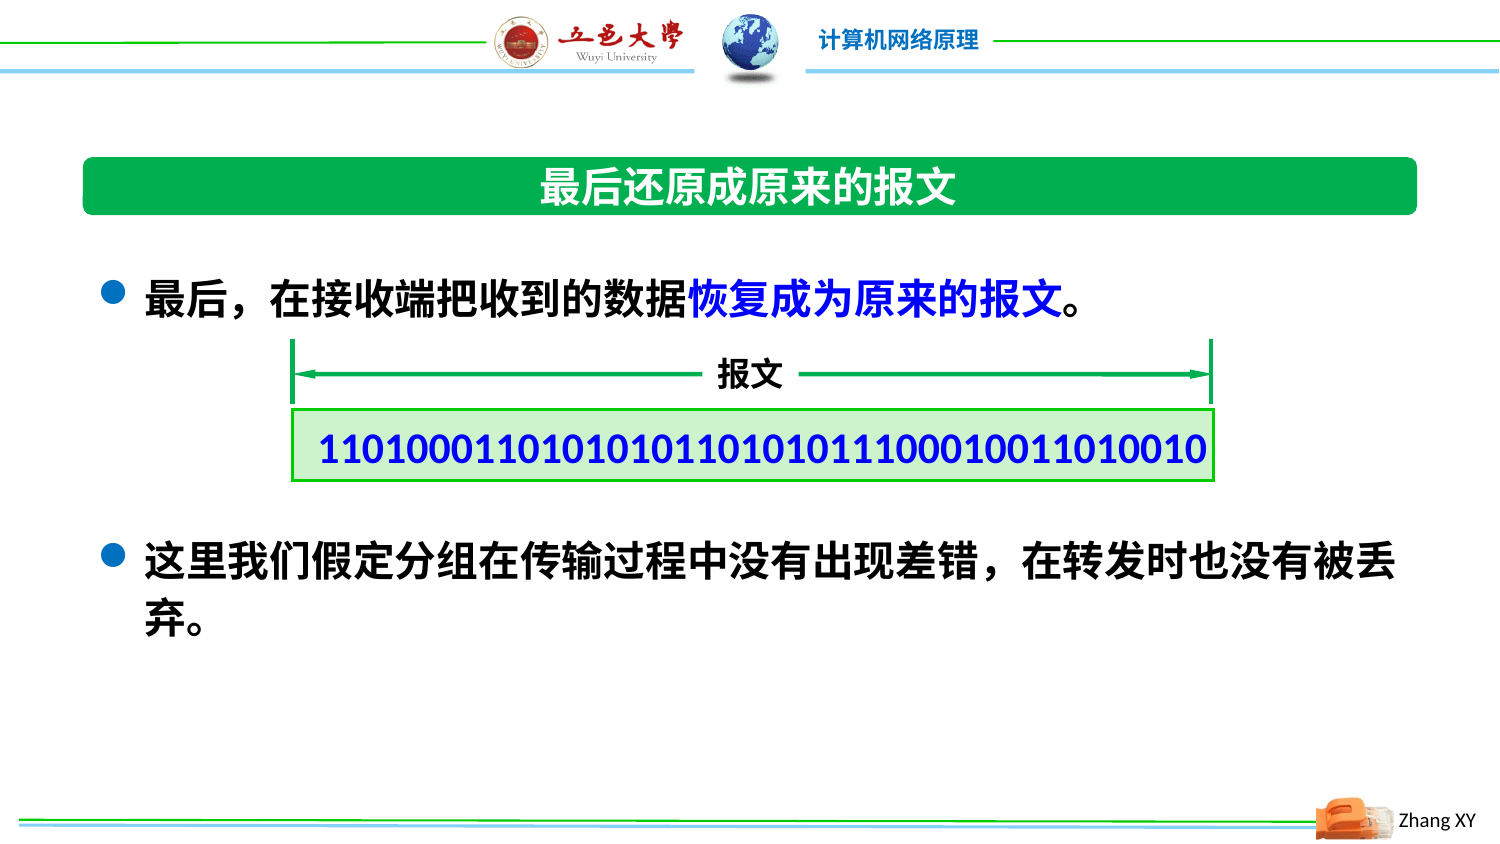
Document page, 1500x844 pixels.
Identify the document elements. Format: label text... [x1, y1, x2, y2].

text_box [973, 157, 1418, 216]
picture [1316, 796, 1394, 840]
text_box 这里我们假定分组在传输过程中没有出现差错，在转发时也没有被丢弃。 [82, 521, 1418, 649]
text_box 最后还原成原来的报文 [525, 153, 973, 218]
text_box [291, 338, 1225, 482]
picture [720, 12, 780, 88]
picture [494, 15, 697, 69]
text_box [82, 157, 525, 216]
text_box 最后，在接收端把收到的数据恢复成为原来的报文。 [82, 265, 1356, 331]
